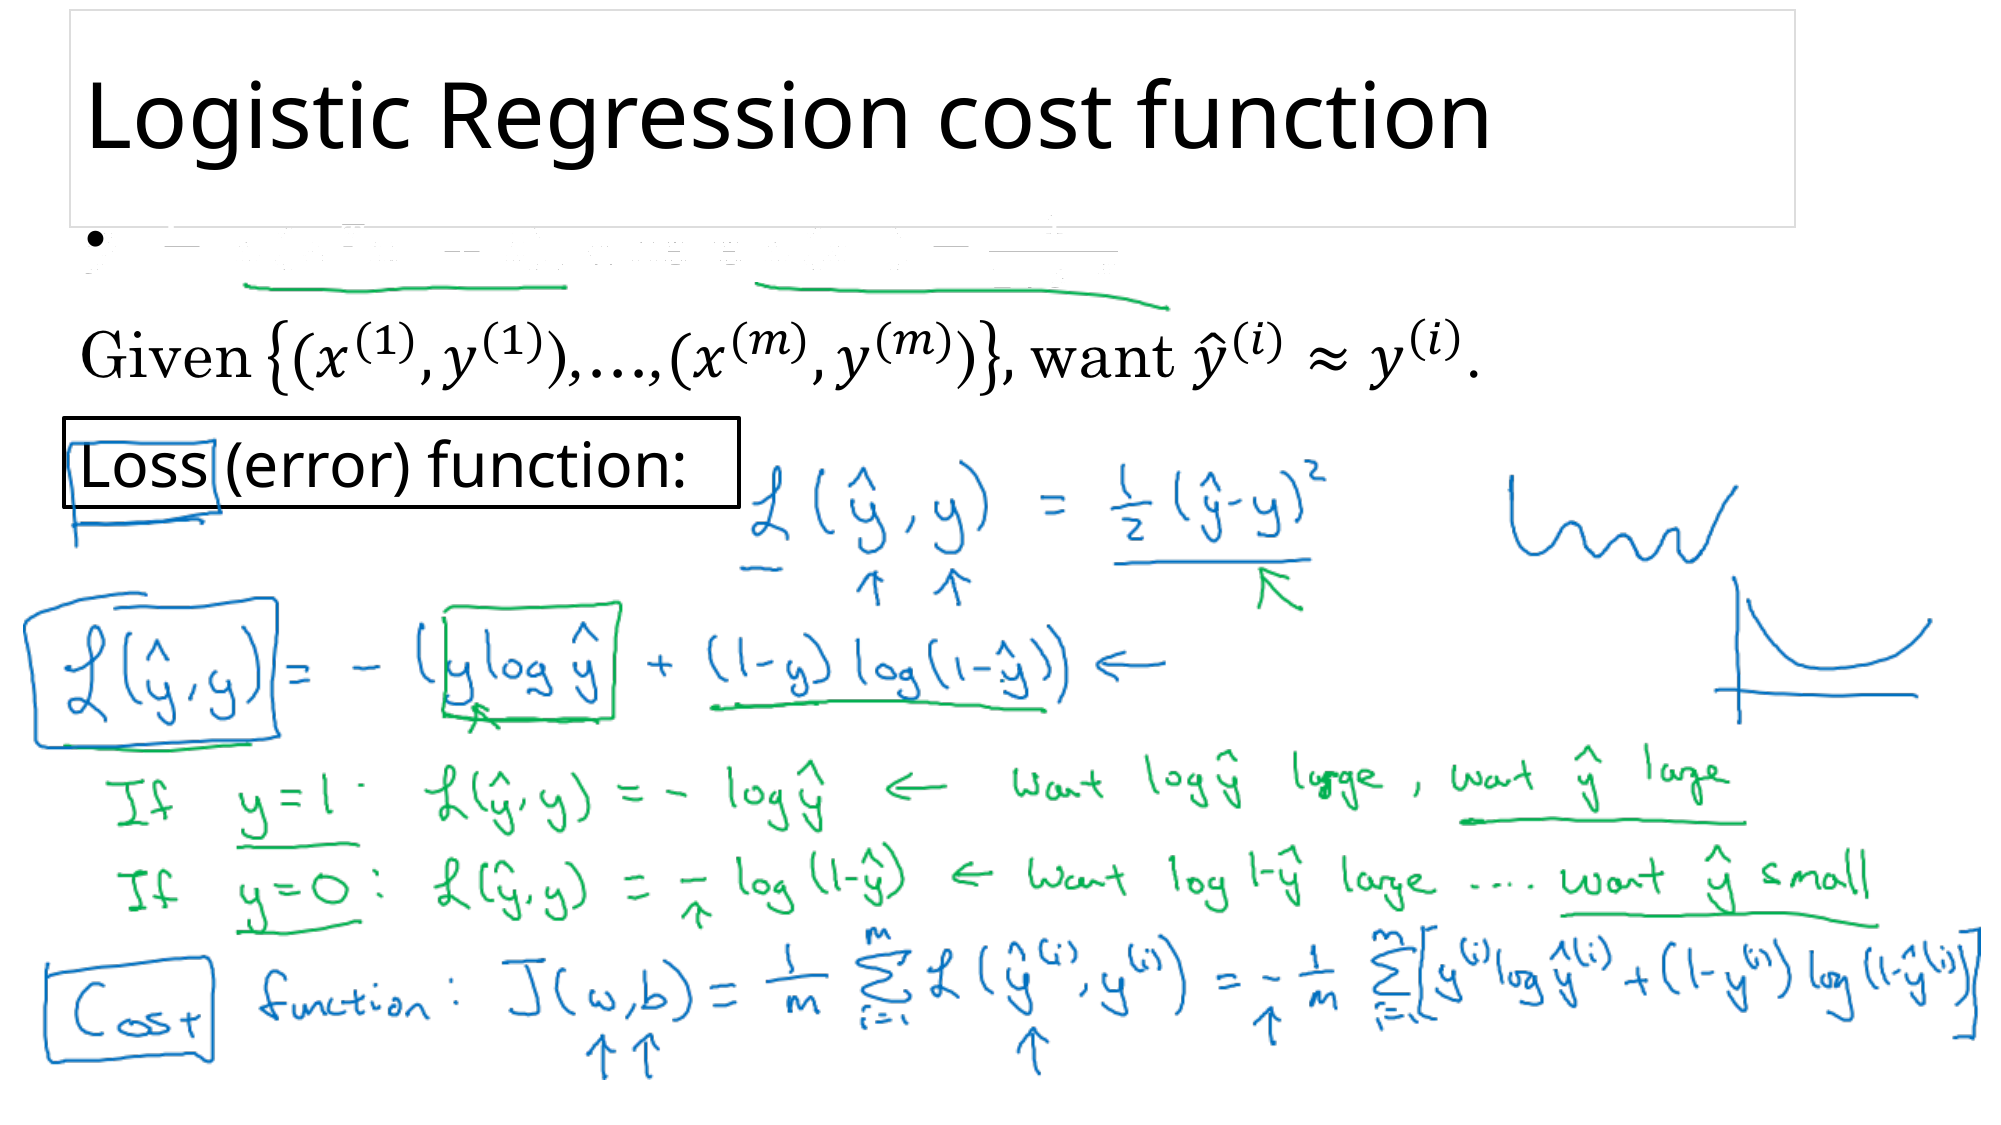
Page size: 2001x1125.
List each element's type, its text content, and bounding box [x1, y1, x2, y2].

picture [23, 282, 1981, 1080]
text_box Logistic Regression cost function [70, 9, 1795, 203]
text_box [70, 203, 1795, 279]
